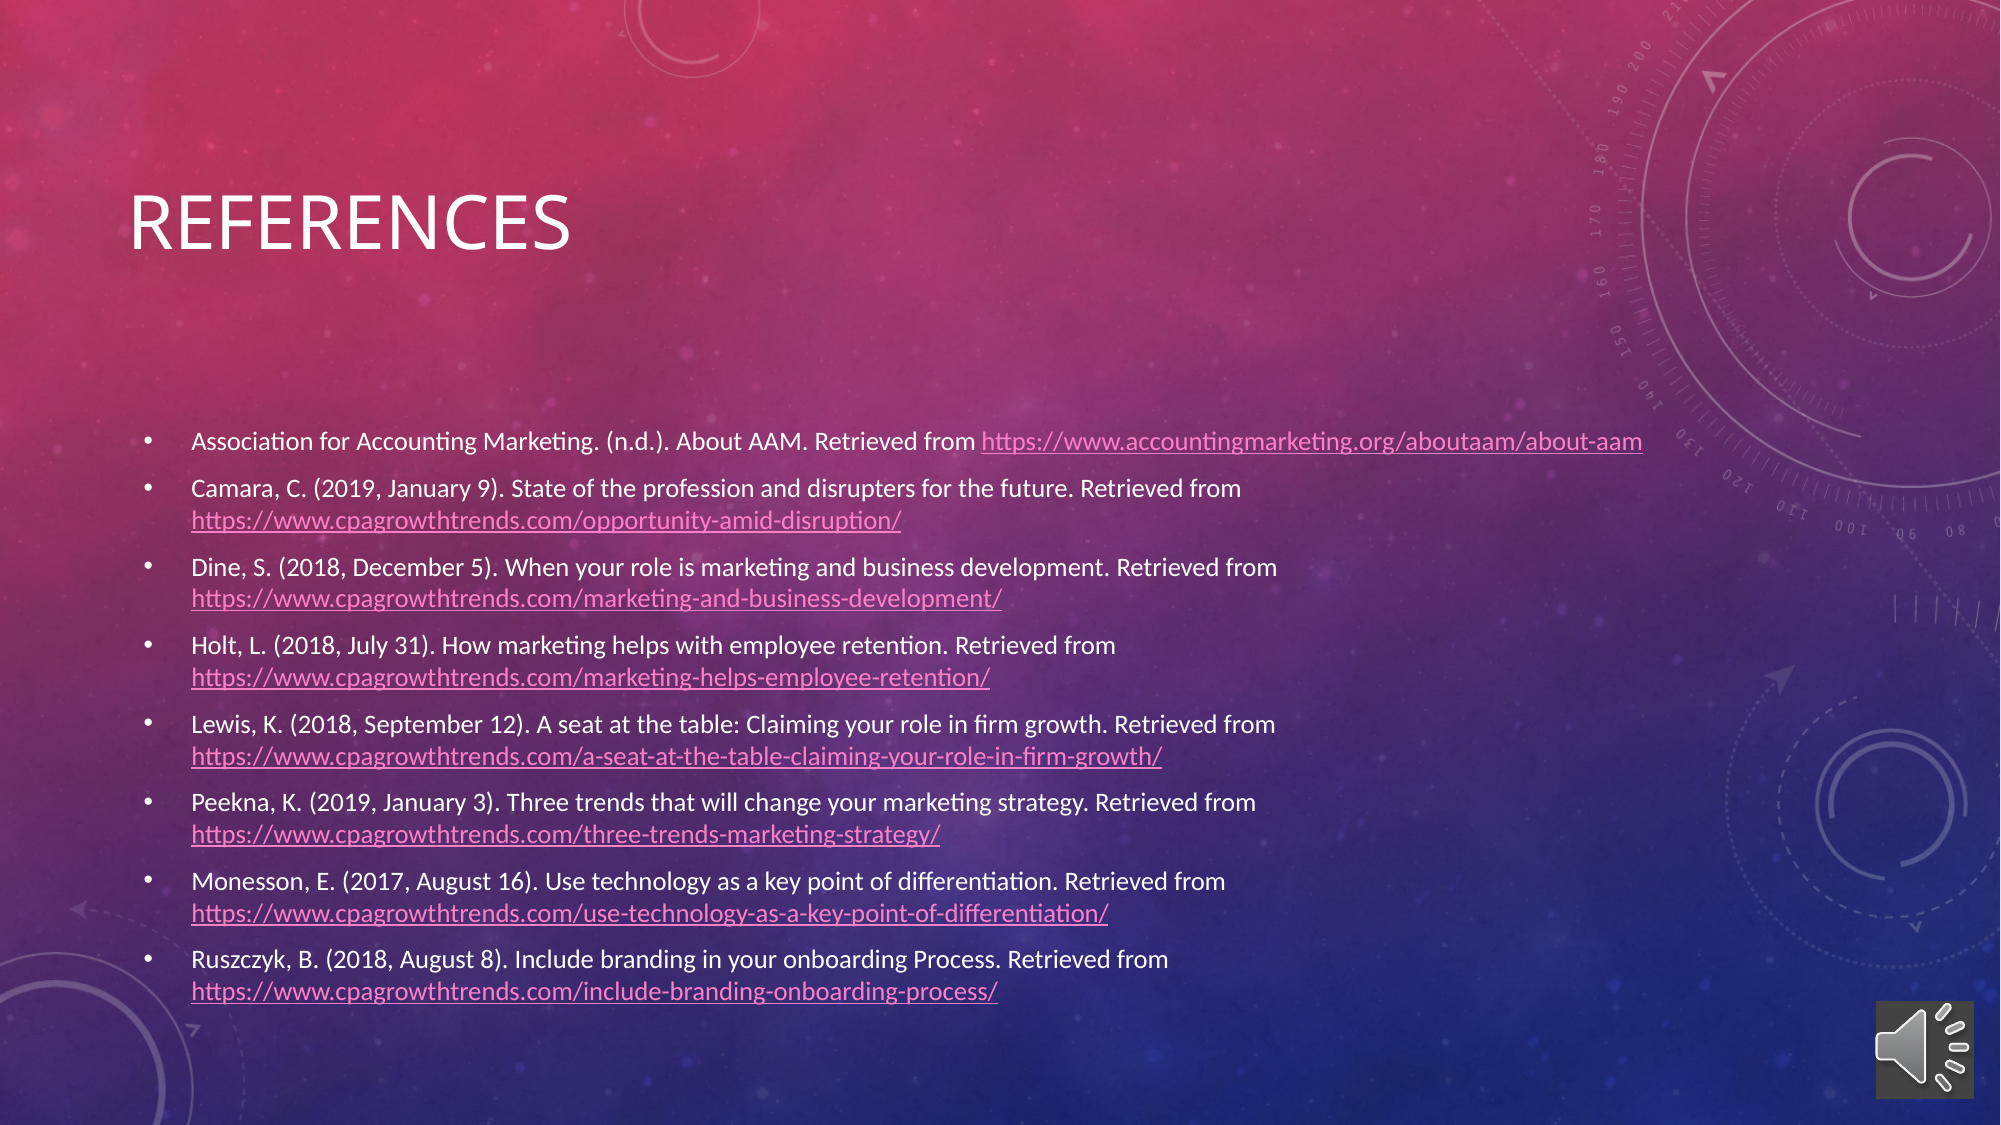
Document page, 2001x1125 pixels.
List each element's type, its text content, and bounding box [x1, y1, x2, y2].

picture [0, 0, 2001, 1125]
title References [112, 99, 1775, 339]
list Association for Accounting Marketing. (n.d.). About AAM. Retrieved from https://www.accountingmarketing.org/aboutaam/about-aam Camara, C. (2019, January 9). State of the profession and disrupters for the future. Retrieved from https://www.cpagrowthtrends.com/opportunity-amid-disruption/ Dine, S. (2018, December 5). When your role is marketing and business development. Retrieved from https://www.cpagrowthtrends.com/marketing-and-business-development/ Holt, L. (2018, July 31). How marketing helps with employee retention. Retrieved from https://www.cpagrowthtrends.com/marketing-helps-employee-retention/ Lewis, K. (2018, September 12). A seat at the table: Claiming your role in firm growth. Retrieved from https://www.cpagrowthtrends.com/a-seat-at-the-table-claiming-your-role-in-firm-growth/ Peekna, K. (2019, January 3). Three trends that will change your marketing strategy. Retrieved from https://www.cpagrowthtrends.com/three-trends-marketing-strategy/ Monesson, E. (2017, August 16). Use technology as a key point of differentiation. Retrieved from https://www.cpagrowthtrends.com/use-technology-as-a-key-point-of-differentiation/ Ruszczyk, B. (2018, August 8). Include branding in your onboarding Process. Retrieved from https://www.cpagrowthtrends.com/include-branding-onboarding-process/ [128, 416, 1791, 1016]
